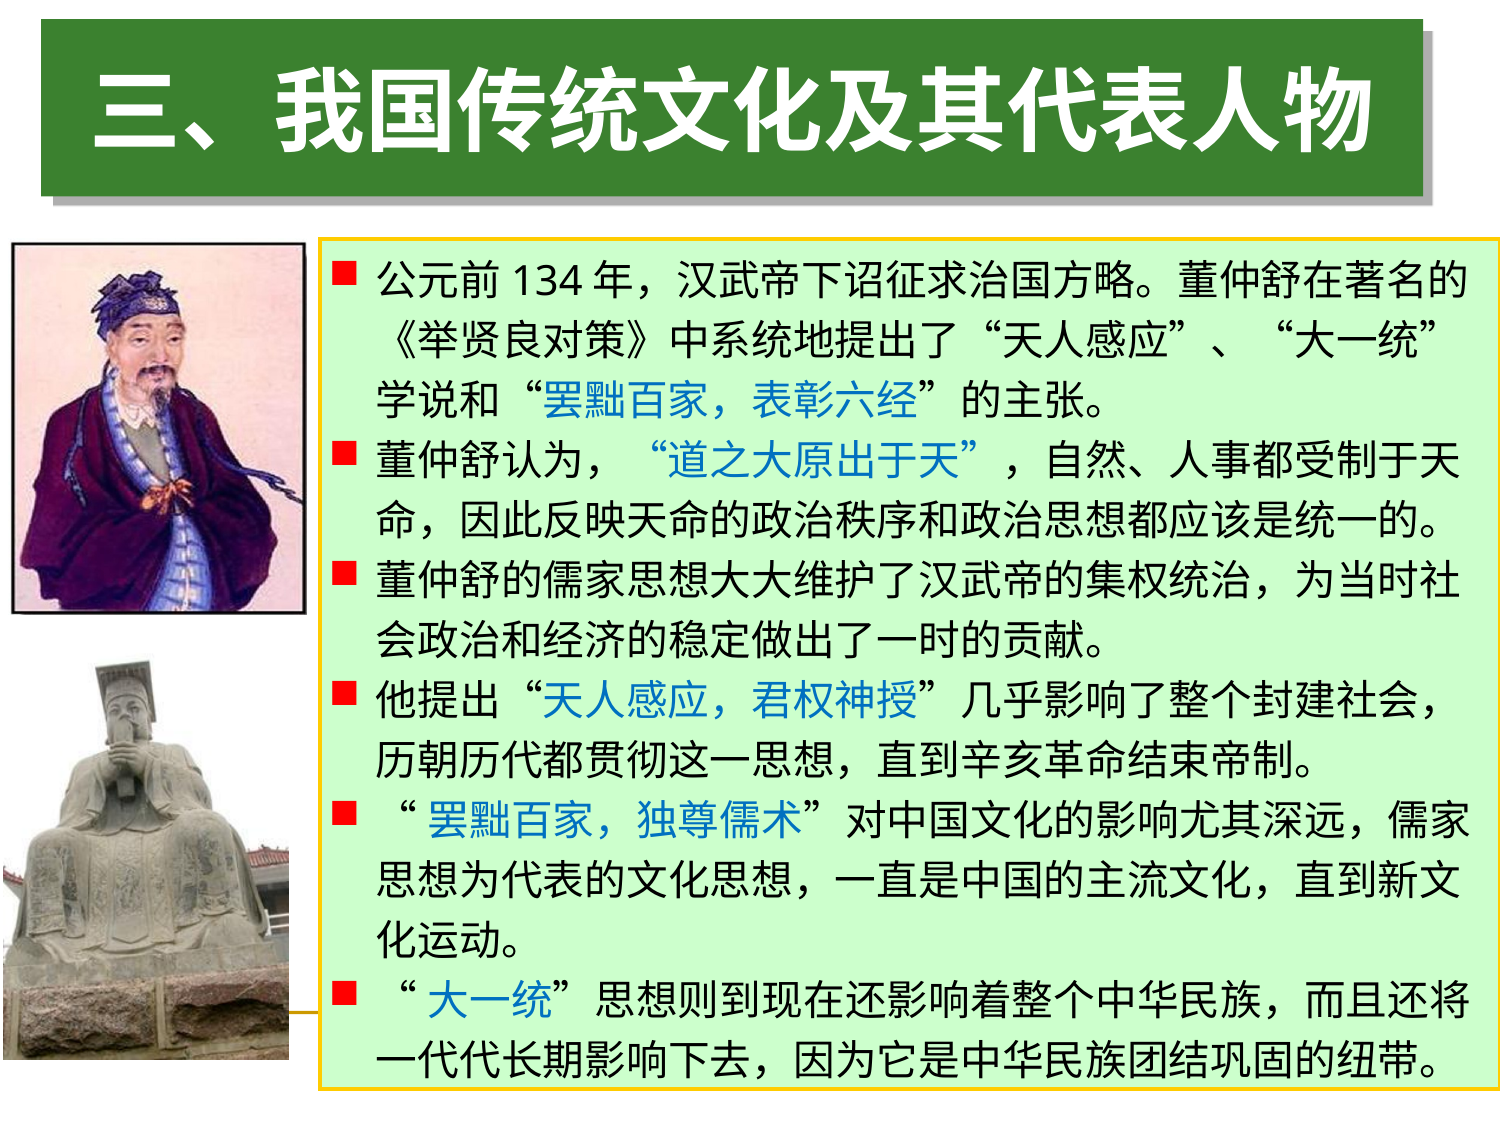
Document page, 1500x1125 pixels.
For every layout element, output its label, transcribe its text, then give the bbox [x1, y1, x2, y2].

picture [2, 634, 289, 1060]
text_box 公元前134年，汉武帝下诏征求治国方略。董仲舒在著名的《举贤良对策》中系统地提出了“天人感应”、“大一统”学说和“罢黜百家，表彰六经”的主张。 董仲舒认为，“道之大原出于天”，自然、人事都受制于天命，因此反映天命的政治秩序和政治思想都应该是统一的。 董仲舒的儒家思想大大维护了汉武帝的集权统治，为当时社会政治和经济的稳定做出了一时的贡献。 他提出“天人感应，君权神授”几乎影响了整个封建社会，历朝历代都贯彻这一思想，直到辛亥革命结束帝制。 “罢黜百家，独尊儒术”对中国文化的影响尤其深远，儒家思想为代表的文化思想，一直是中国的主流文化，直到新文化运动。 “大一统”思想则到现在还影响着整个中华民族，而且还将一代代长期影响下去，因为它是中华民族团结巩固的纽带。 [320, 238, 1500, 1090]
slide_number [1074, 1023, 1426, 1100]
picture [7, 238, 307, 616]
text_box 三、我国传统文化及其代表人物 [41, 19, 1424, 197]
